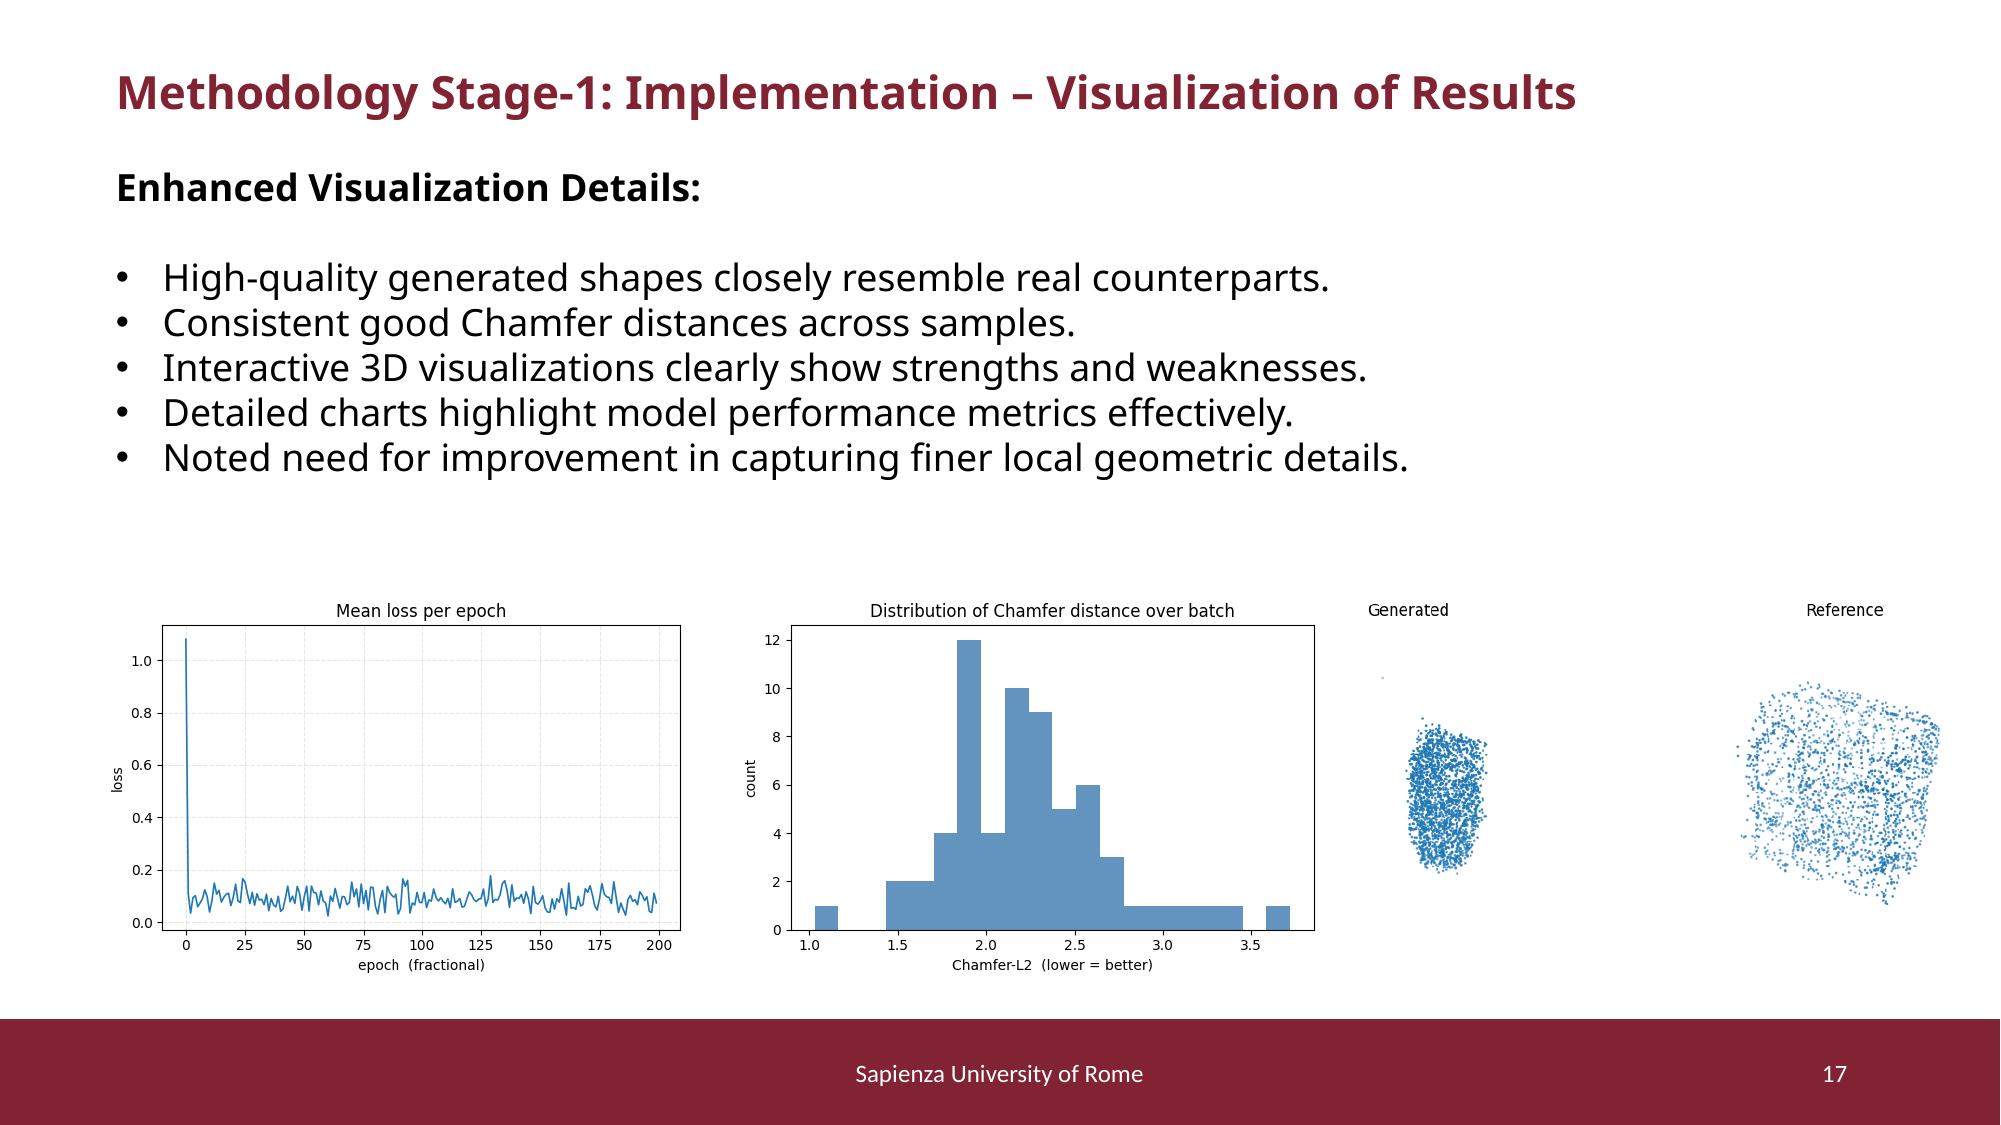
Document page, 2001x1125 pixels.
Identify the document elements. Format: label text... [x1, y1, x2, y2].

picture [101, 593, 689, 982]
picture [1364, 593, 1949, 914]
picture [734, 593, 1323, 982]
picture [0, 1019, 2000, 1125]
text_box Methodology Stage-1: Implementation – Visualization of Results Enhanced Visualization Details: High-quality generated shapes closely resemble real counterparts. Consistent good Chamfer distances across samples. Interactive 3D visualizations clearly show strengths and weaknesses. Detailed charts highlight model performance metrics effectively. Noted need for improvement in capturing finer local geometric details. [101, 56, 1923, 577]
